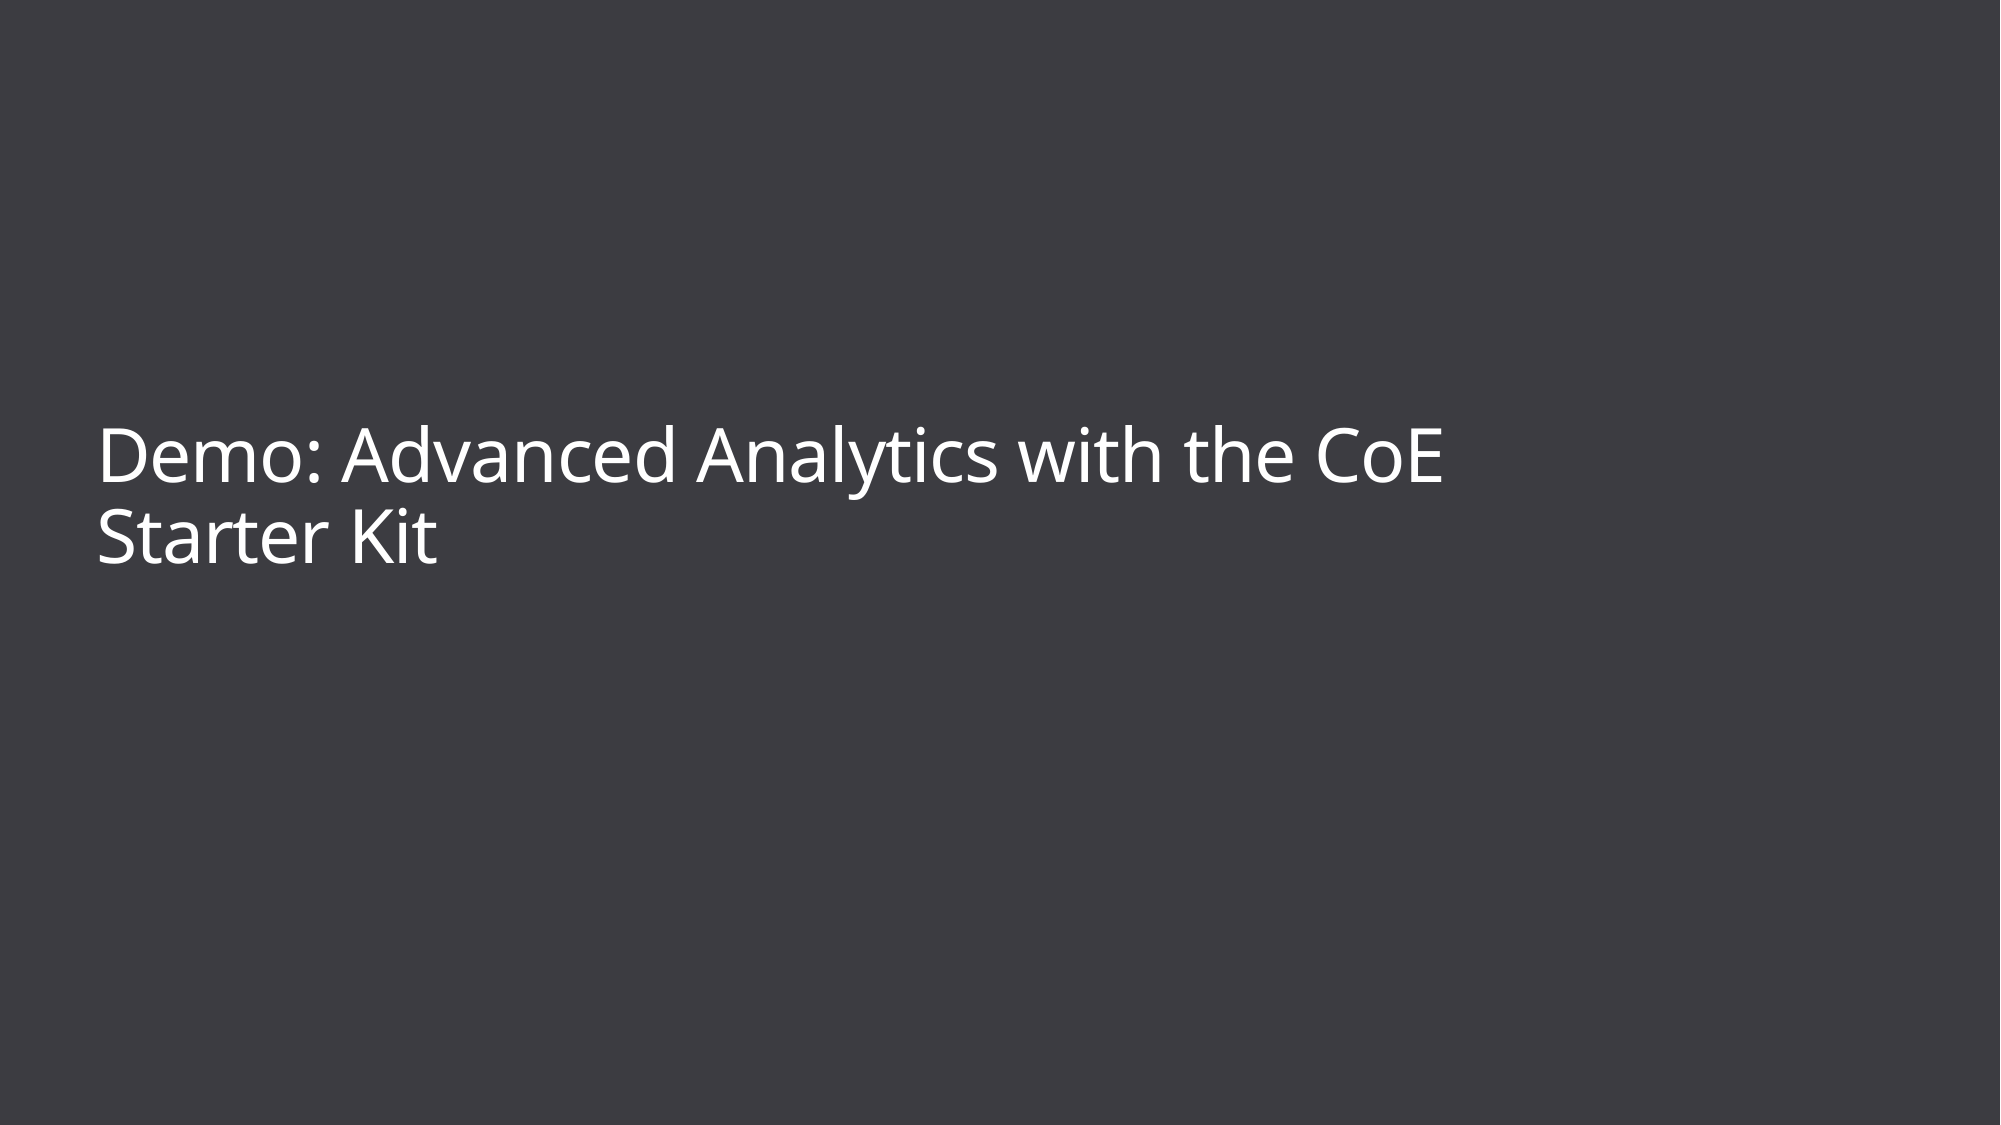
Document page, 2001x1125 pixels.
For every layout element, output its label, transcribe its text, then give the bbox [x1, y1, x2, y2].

title Demo: Advanced Analytics with the CoE Starter Kit [96, 415, 1596, 580]
